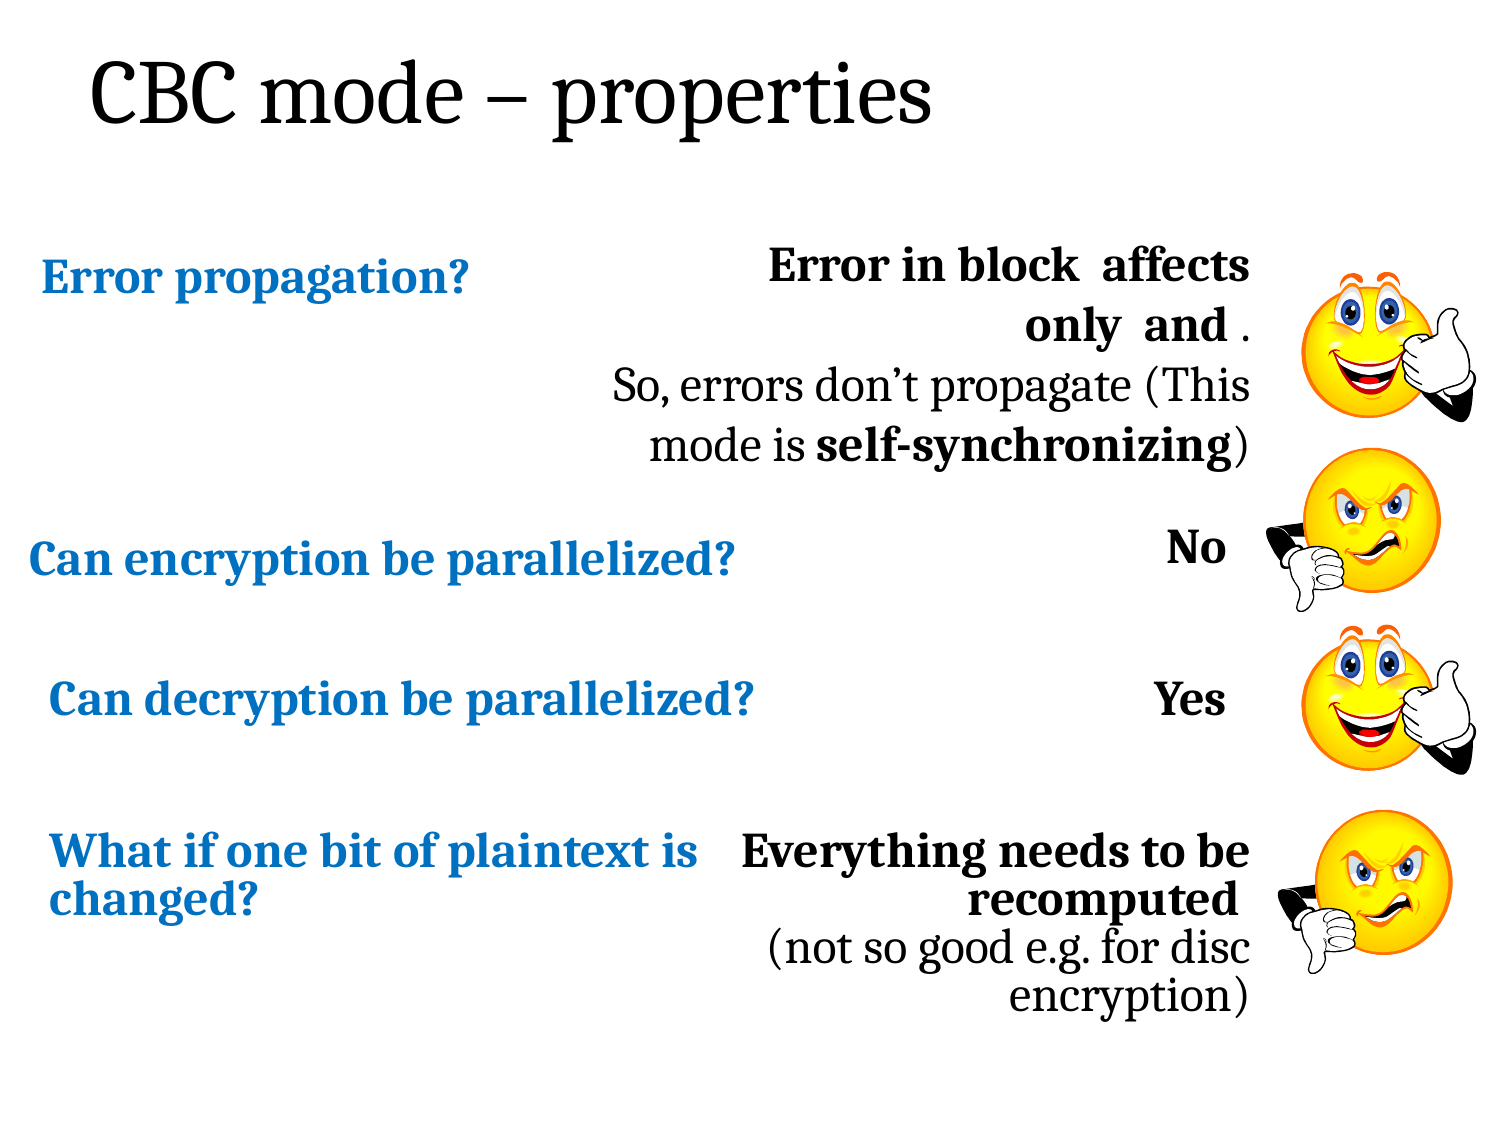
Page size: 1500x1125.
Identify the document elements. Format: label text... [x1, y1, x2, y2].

text_box Everything needs to be recomputed (not so good e.g. for disc encryption) [562, 822, 1266, 1029]
text_box No [1101, 517, 1243, 581]
picture [1265, 446, 1442, 613]
text_box Can decryption be parallelized? [35, 669, 786, 733]
text_box Yes [1101, 669, 1243, 733]
text_box Can encryption be parallelized? [14, 517, 753, 593]
title CBC mode – properties [75, 0, 1425, 188]
picture [1300, 271, 1477, 423]
text_box What if one bit of plaintext is changed? [35, 822, 562, 933]
picture [1277, 808, 1454, 975]
picture [1300, 623, 1477, 776]
text_box Error propagation? [26, 247, 486, 311]
